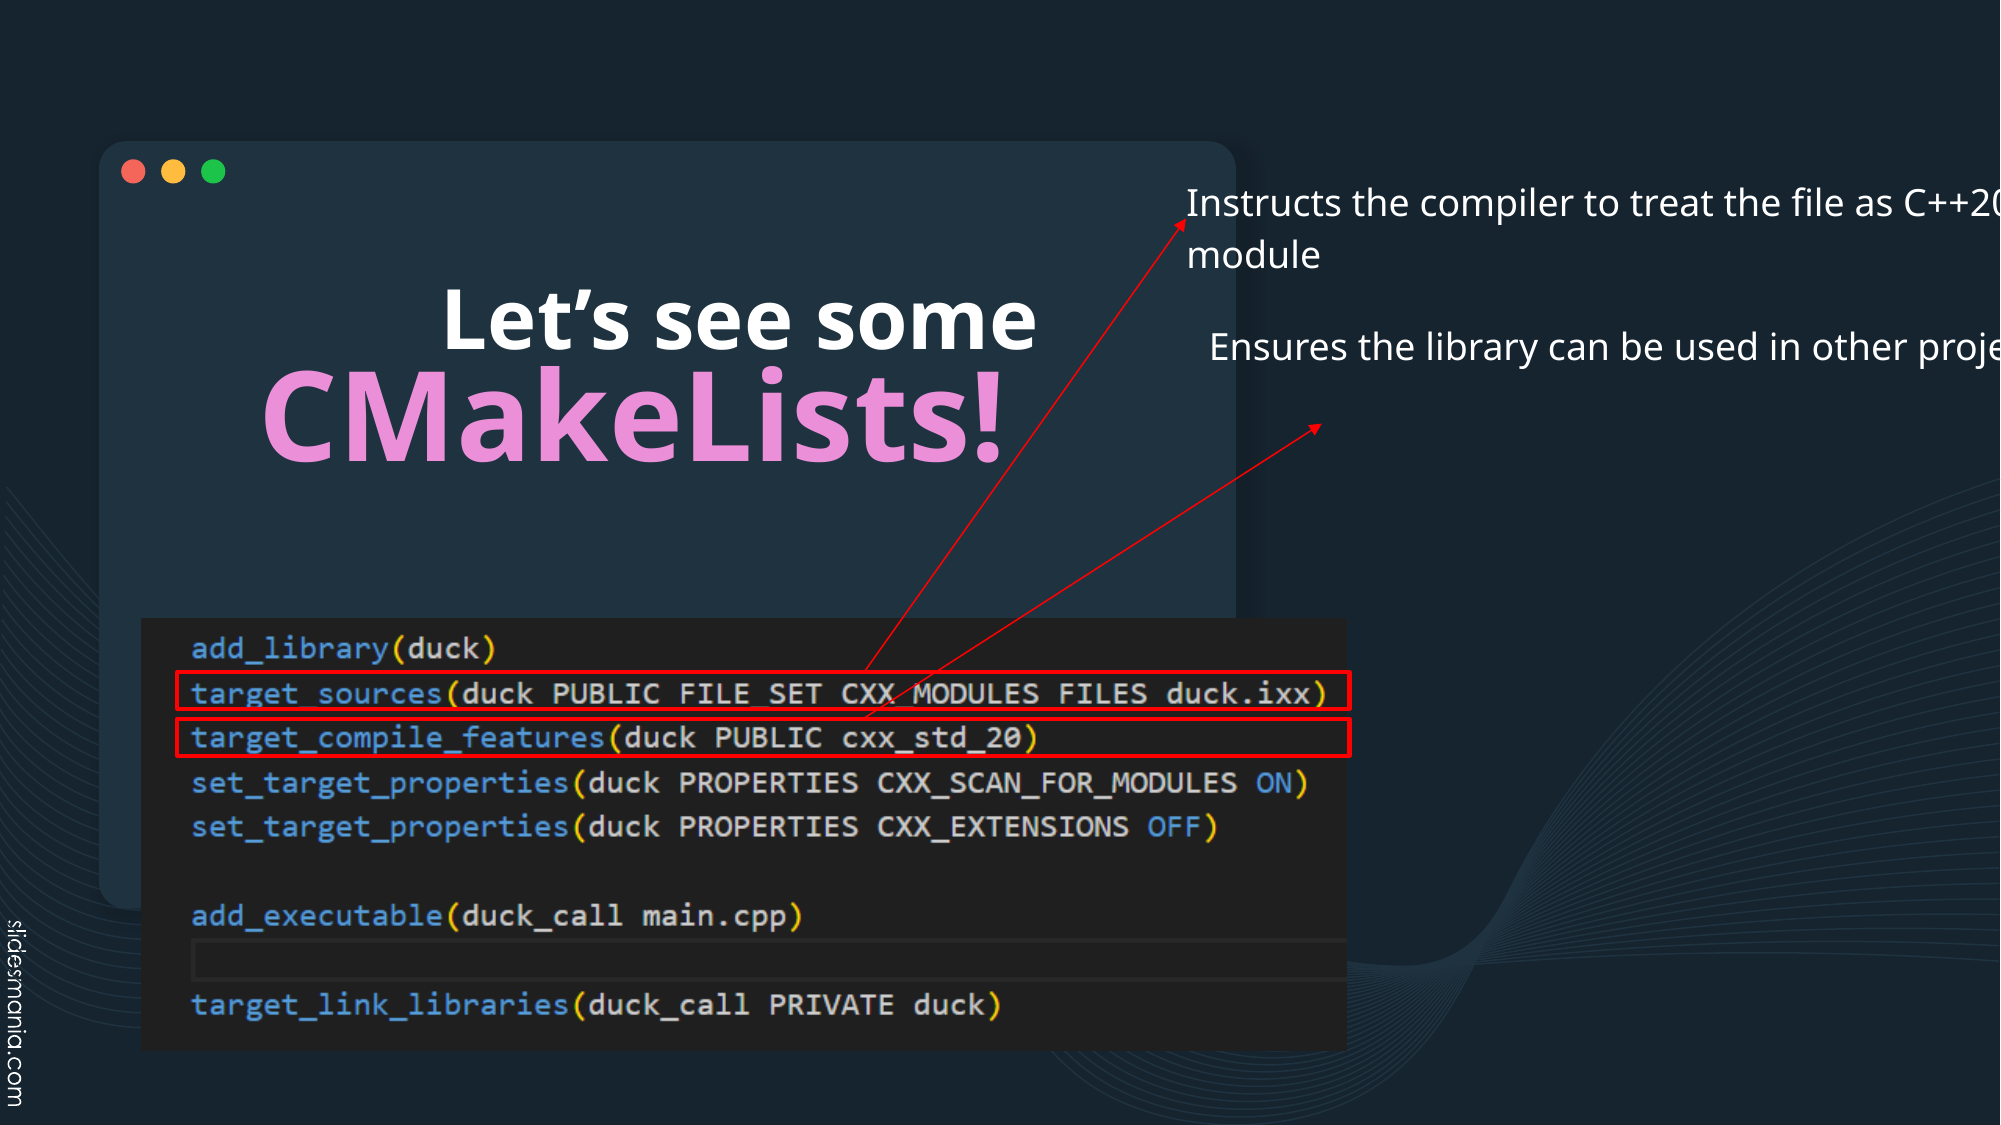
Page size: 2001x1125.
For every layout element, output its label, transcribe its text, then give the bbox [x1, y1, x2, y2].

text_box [863, 218, 1187, 421]
text_box Ensures the library can be used in other projects [1190, 296, 2000, 393]
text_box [861, 423, 1323, 721]
list Instructs the compiler to treat the file as C++20 module [1166, 152, 2000, 249]
picture [141, 617, 1347, 1052]
title Let’s see some CMakeLists! [143, 265, 858, 590]
